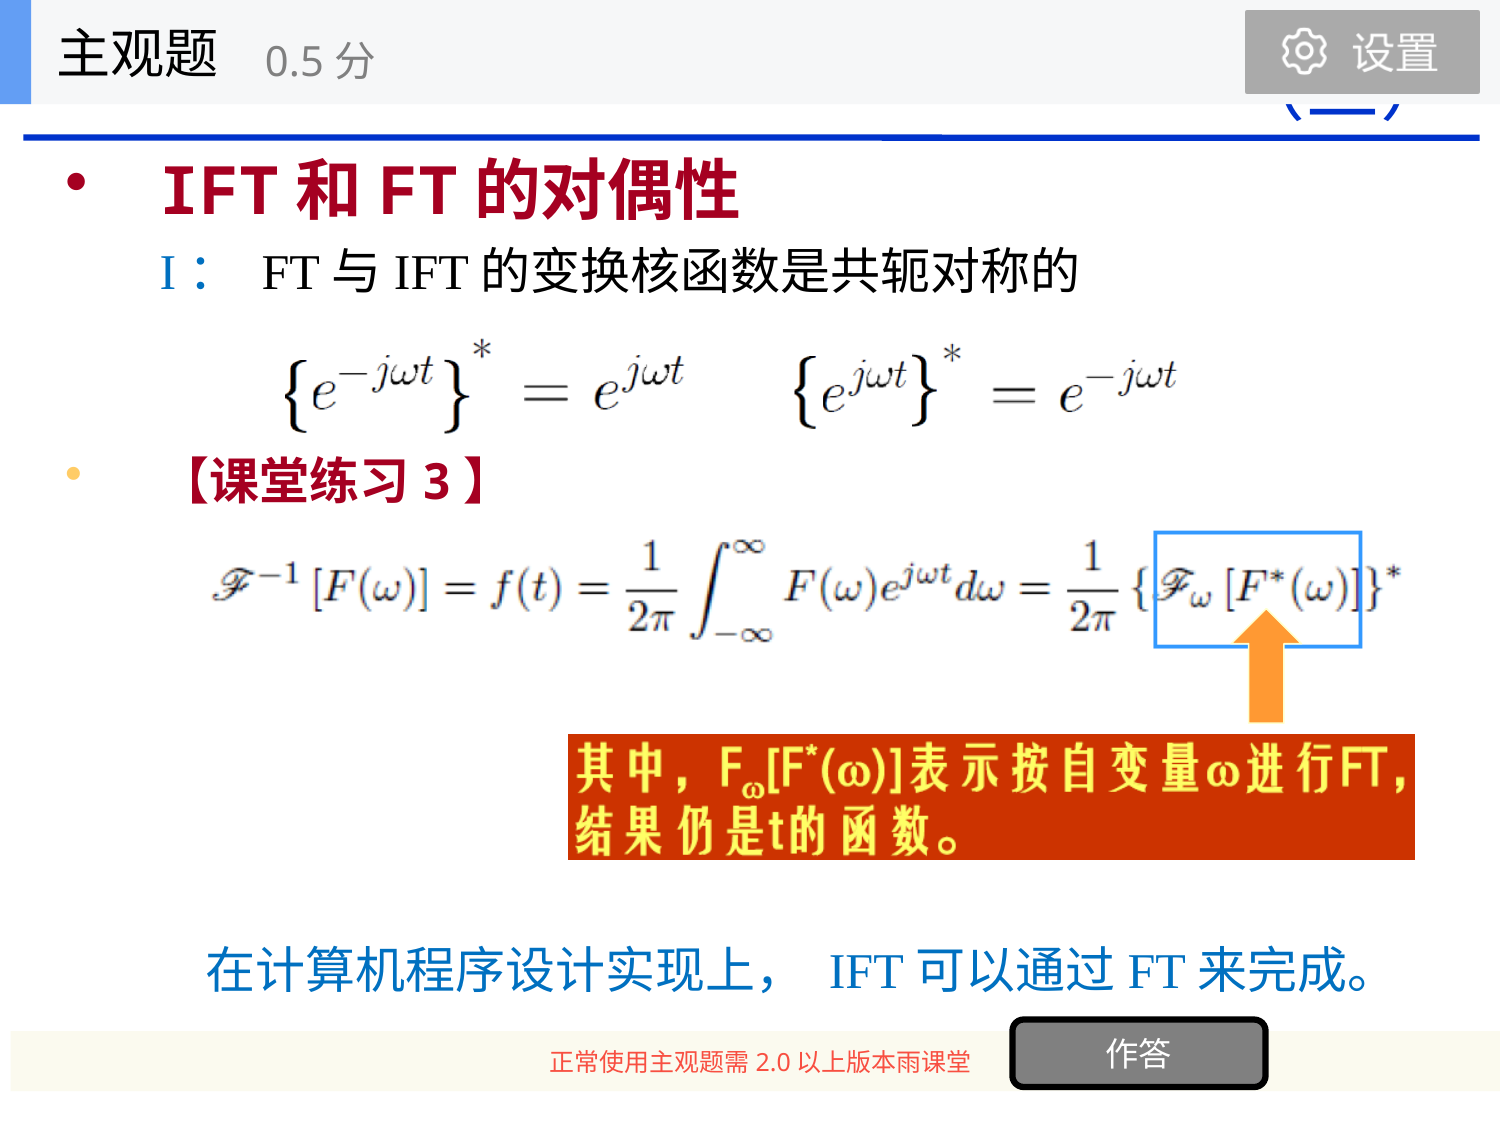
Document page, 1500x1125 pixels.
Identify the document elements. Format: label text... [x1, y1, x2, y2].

text_box 作答 [1012, 1019, 1266, 1088]
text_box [568, 608, 1415, 860]
text_box FT的性质（三） [957, 105, 1471, 138]
picture [203, 527, 1415, 655]
text_box IFT和FT的对偶性 I： FT与IFT的变换核函数是共轭对称的 【课堂练习3】 在计算机程序设计实现上， IFT可以通过FT来完成。 [51, 149, 1471, 849]
text_box 正常使用主观题需2.0以上版本雨课堂 [10, 1031, 1500, 1092]
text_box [0, 0, 1500, 105]
picture [268, 311, 1192, 448]
picture [1245, 10, 1480, 94]
